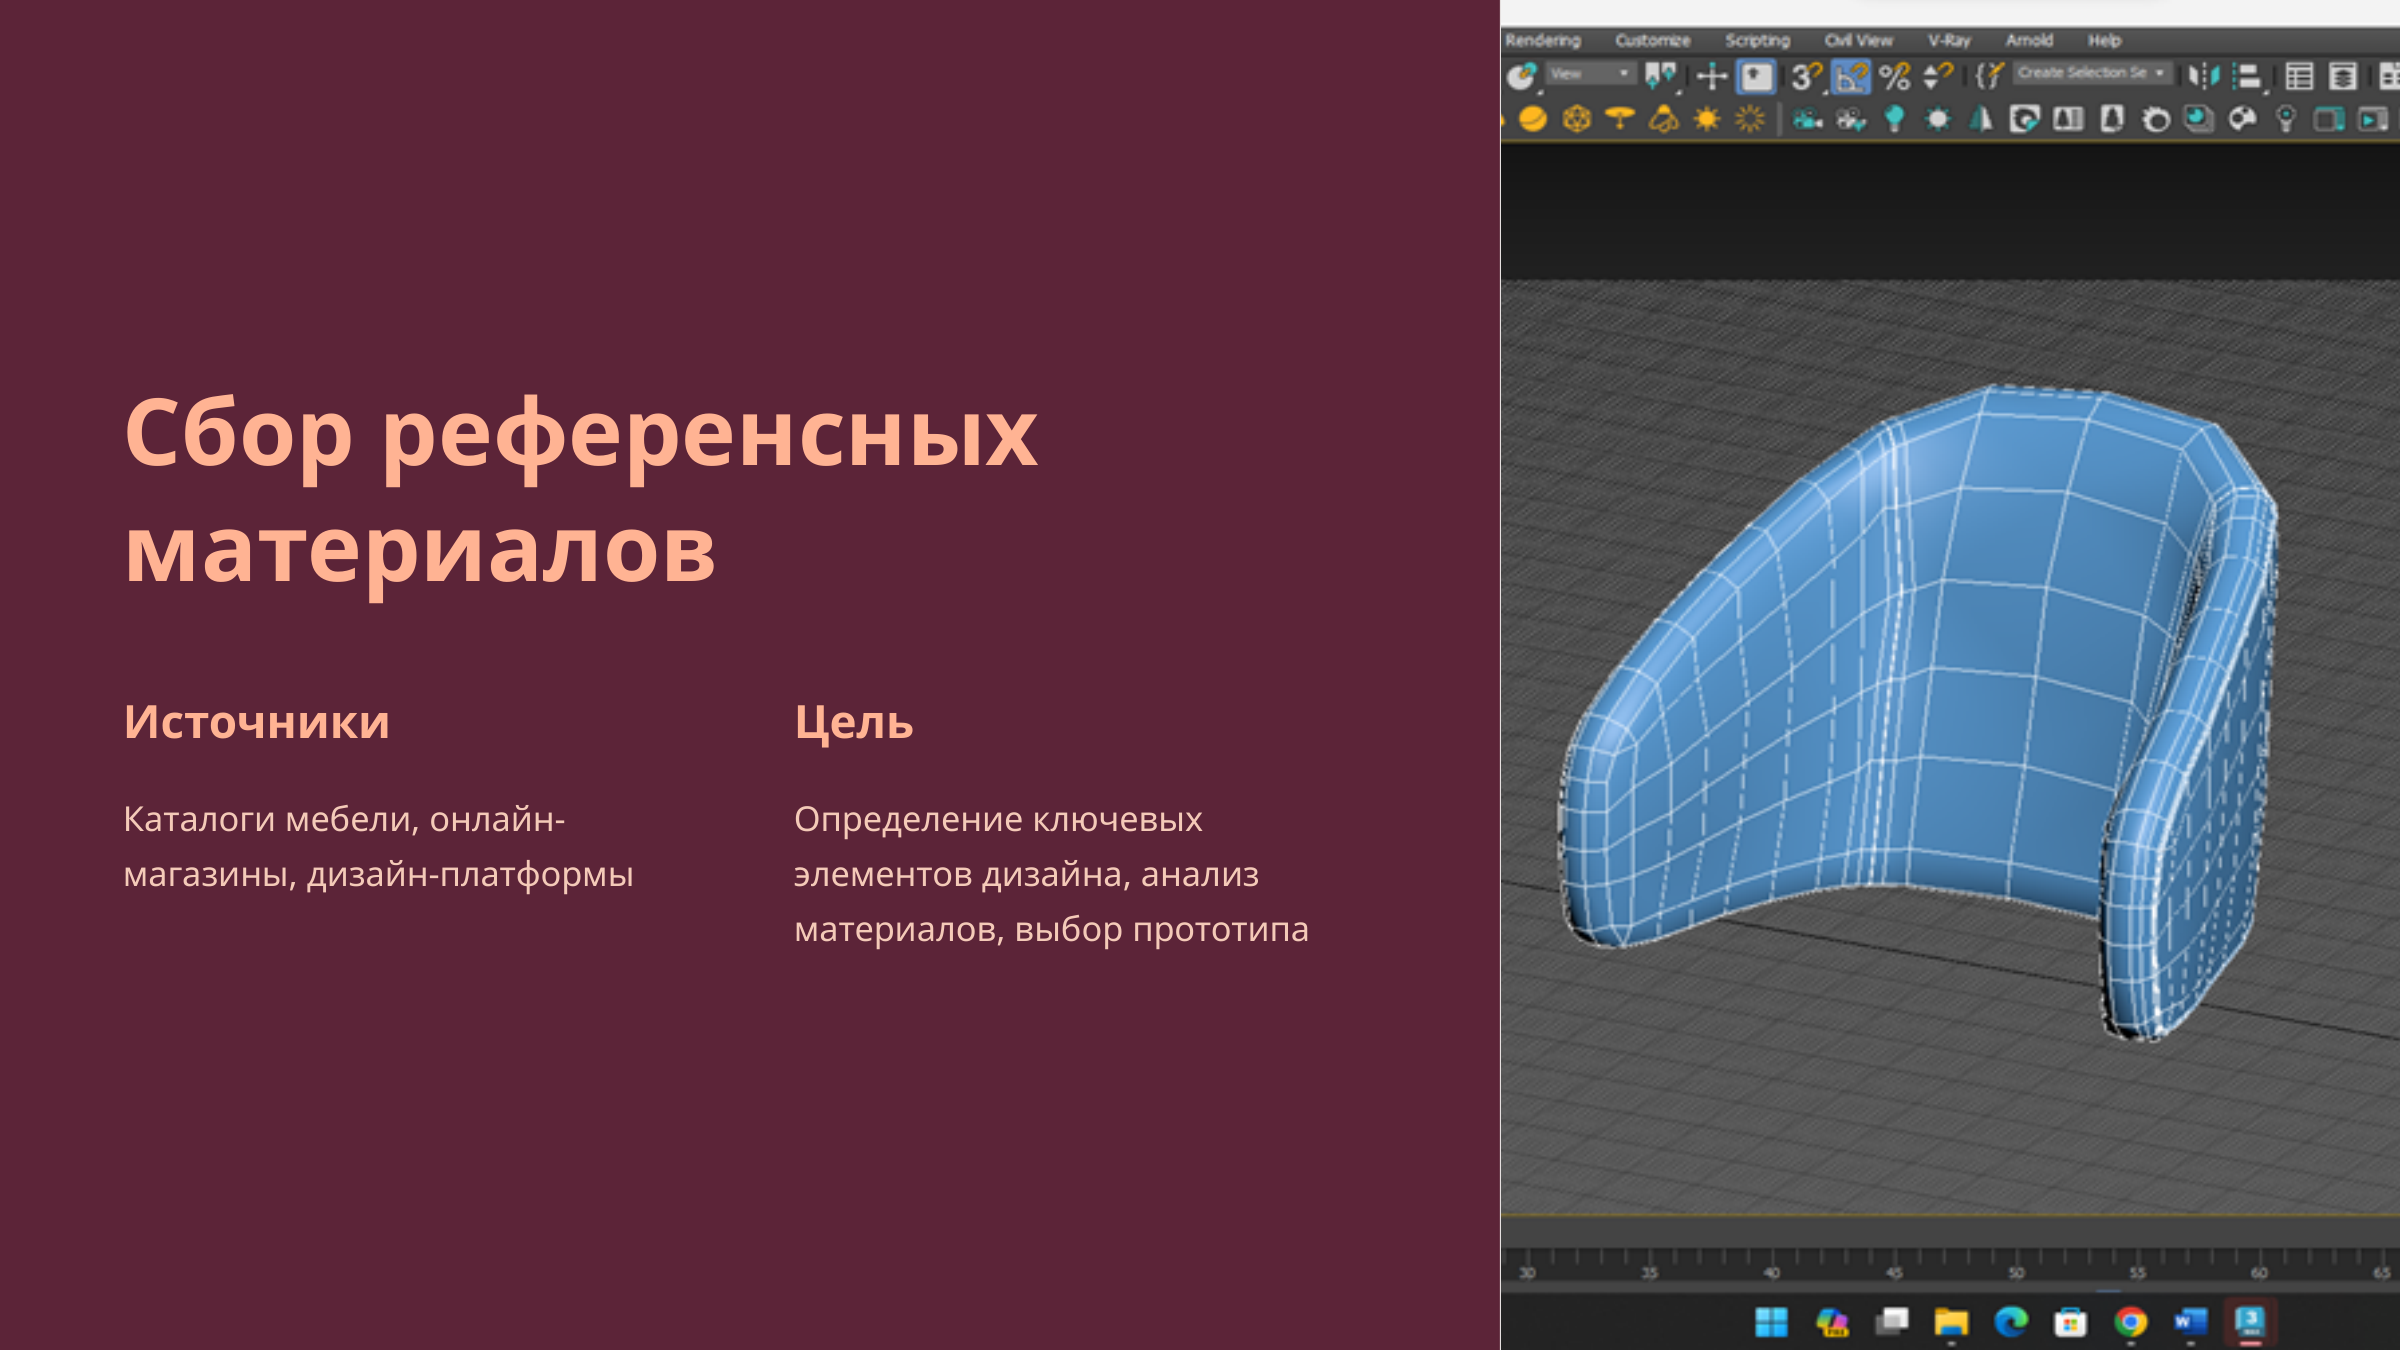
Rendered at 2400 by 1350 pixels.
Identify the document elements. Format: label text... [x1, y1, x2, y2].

picture [1501, 0, 2400, 1350]
text_box Определение ключевых элементов дизайна, анализ материалов, выбор прототипа [794, 782, 1379, 952]
text_box Источники [122, 689, 592, 748]
text_box Каталоги мебели, онлайн-магазины, дизайн-платформы [122, 782, 708, 895]
text_box Сбор референсных материалов [122, 367, 1377, 602]
text_box Цель [793, 689, 1263, 748]
